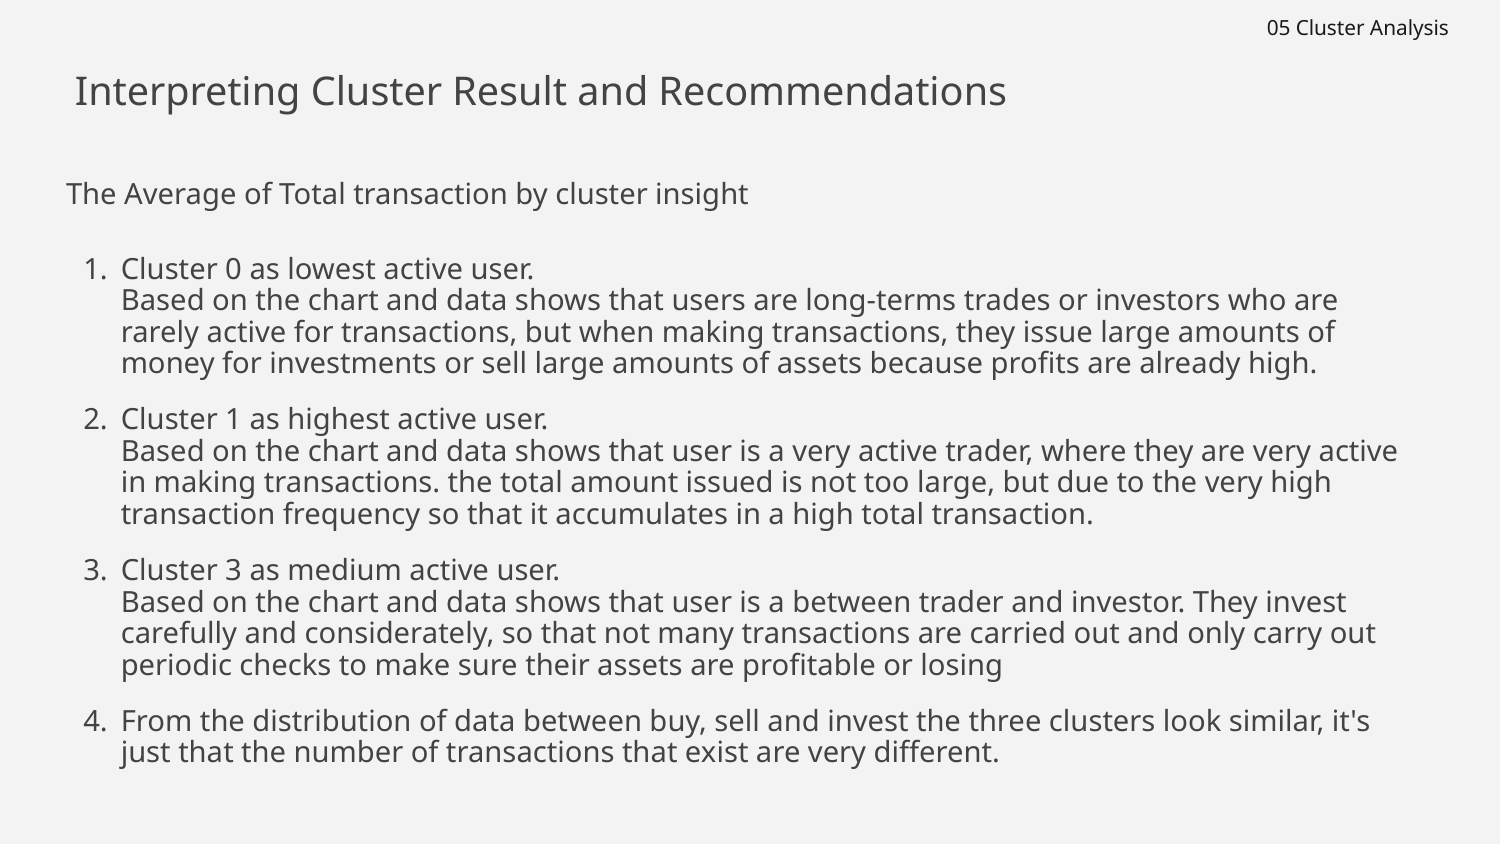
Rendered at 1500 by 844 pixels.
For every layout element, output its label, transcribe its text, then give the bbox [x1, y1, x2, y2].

text_box Cluster 0 as lowest active user. Based on the chart and data shows that users are long-terms trades or investors who are rarely active for transactions, but when making transactions, they issue large amounts of money for investments or sell large amounts of assets because profits are already high. Cluster 1 as highest active user. Based on the chart and data shows that user is a very active trader, where they are very active in making transactions. the total amount issued is not too large, but due to the very high transaction frequency so that it accumulates in a high total transaction. Cluster 3 as medium active user. Based on the chart and data shows that user is a between trader and investor. They invest carefully and considerately, so that not many transactions are carried out and only carry out periodic checks to make sure their assets are profitable or losing From the distribution of data between buy, sell and invest the three clusters look similar, it's just that the number of transactions that exist are very different. [68, 239, 1432, 821]
list The Average of Total transaction by cluster insight [51, 160, 1449, 254]
text_box 05 Cluster Analysis [1251, 0, 1500, 51]
title Interpreting Cluster Result and Recommendations [59, 50, 1326, 130]
